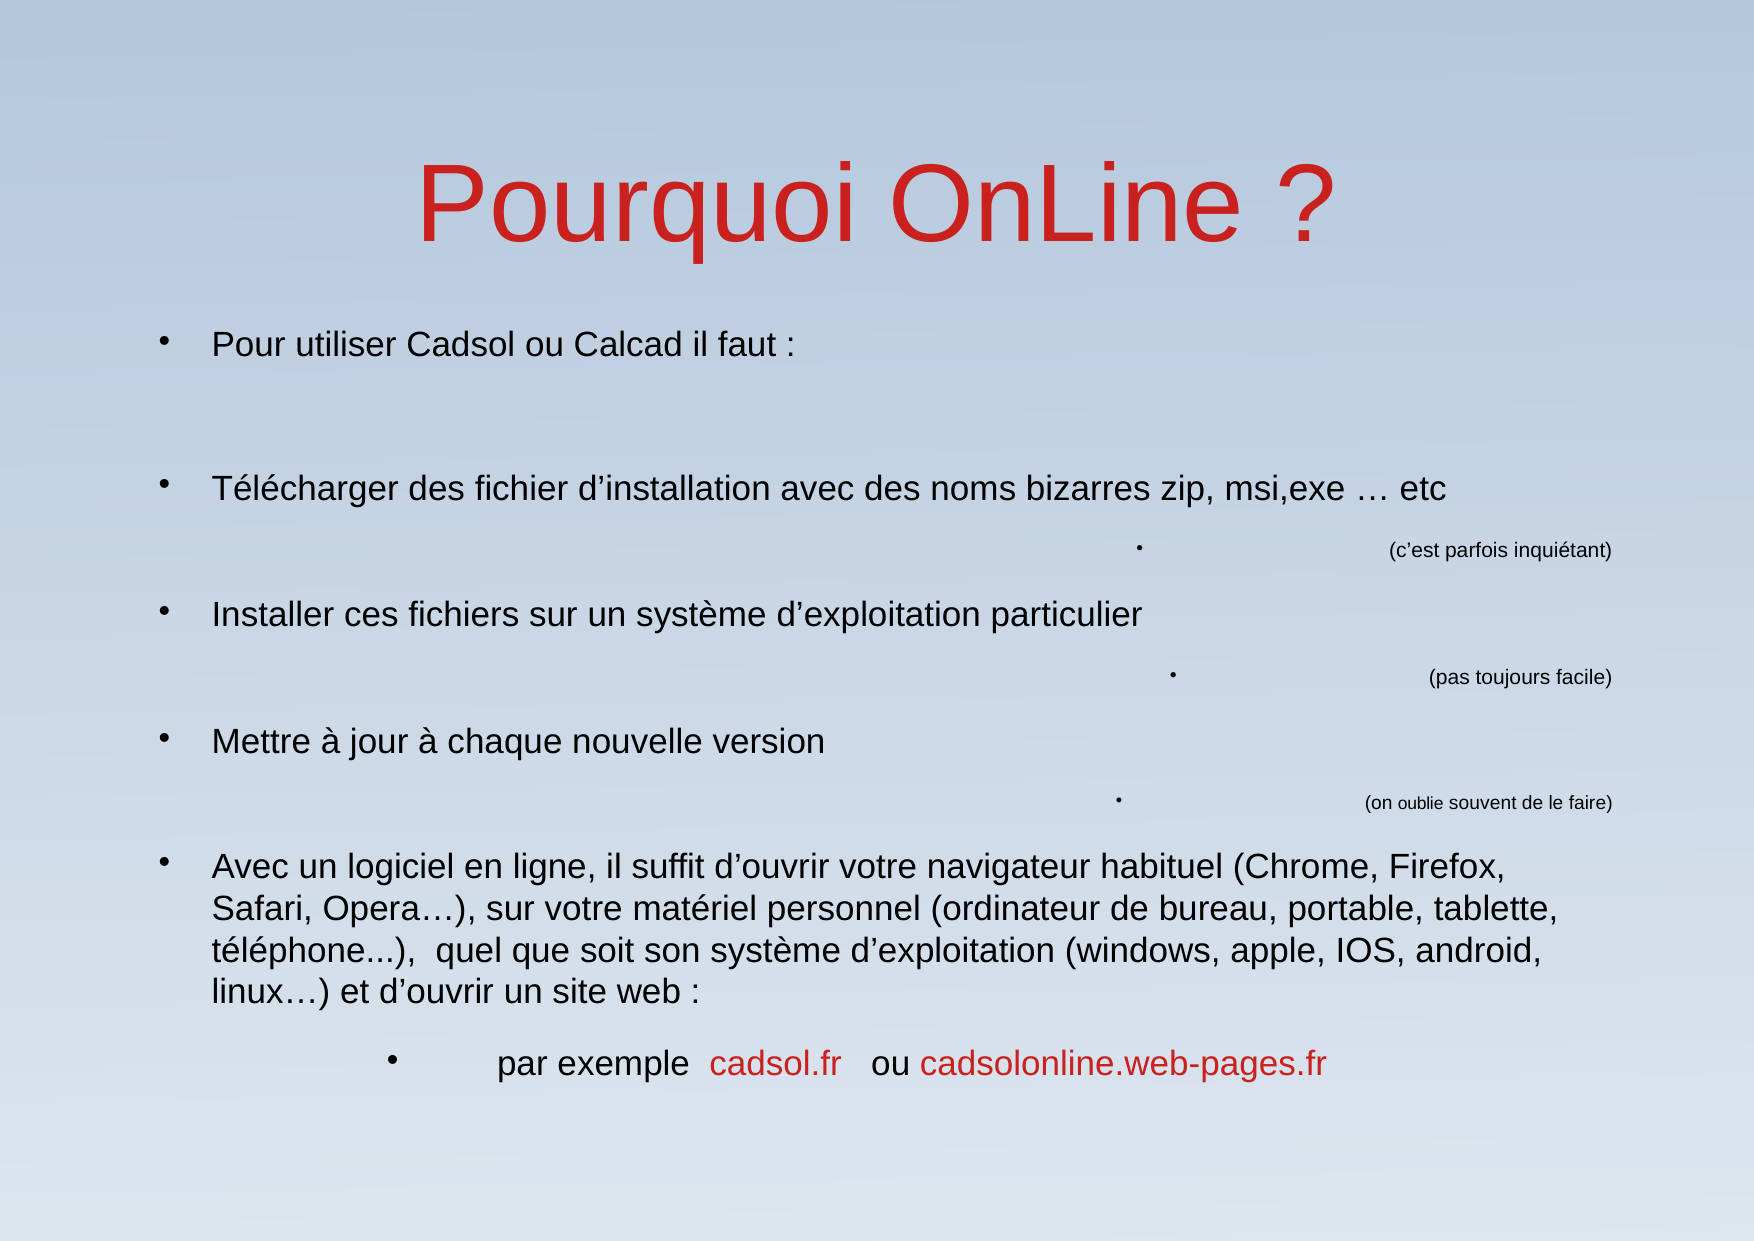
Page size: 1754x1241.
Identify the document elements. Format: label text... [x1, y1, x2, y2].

title Pourquoi OnLine ? [140, 103, 1613, 291]
list Pour utiliser Cadsol ou Calcad il faut : Télécharger des fichier d’installation avec des noms bizarres zip, msi,exe … etc (c’est parfois inquiétant) Installer ces fichiers sur un système d’exploitation particulier (pas toujours facile) Mettre à jour à chaque nouvelle version (on oublie souvent de le faire) Avec un logiciel en ligne, il suffit d’ouvrir votre navigateur habituel (Chrome, Firefox, Safari, Opera…), sur votre matériel personnel (ordinateur de bureau, portable, tablette, téléphone...), quel que soit son système d’exploitation (windows, apple, IOS, android, linux…) et d’ouvrir un site web : par exemple cadsol.fr ou cadsolonline.web-pages.fr [140, 321, 1613, 1092]
